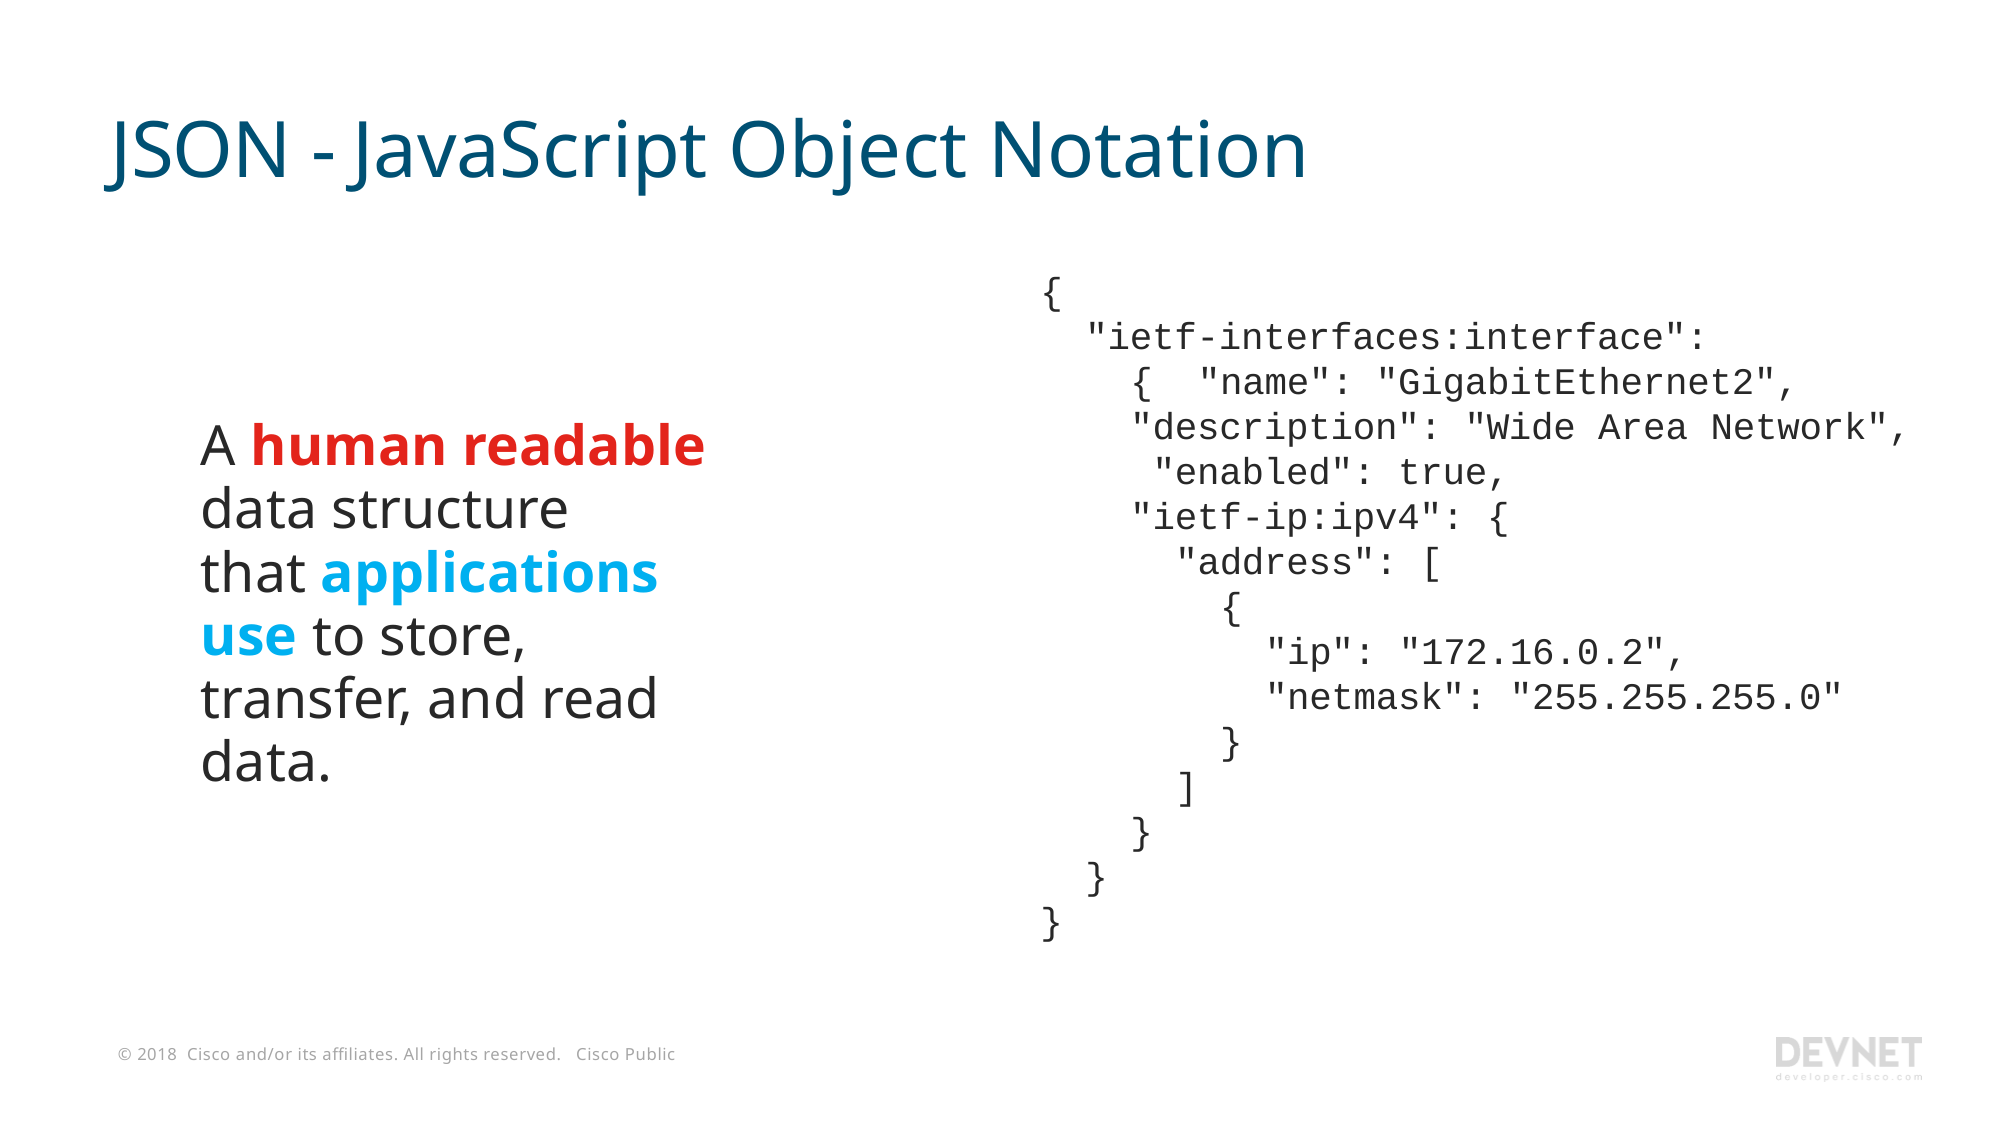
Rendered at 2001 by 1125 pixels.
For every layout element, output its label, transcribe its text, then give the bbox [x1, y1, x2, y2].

text_box A human readable data structure that applications use to store, transfer, and read data. [173, 407, 761, 920]
text_box } [1083, 850, 1111, 898]
text_box } [1038, 895, 1066, 943]
text_box { "ietf-interfaces:interface": { "name": "GigabitEthernet2", "description": "Wide Area Network", "enabled": true, "ietf-ip:ipv4": { "address": [ { "ip": "172.16.0.2", "netmask": "255.255.255.0" } ] } [1038, 264, 1916, 852]
title JSON -JavaScript Object Notation [95, 74, 1922, 235]
